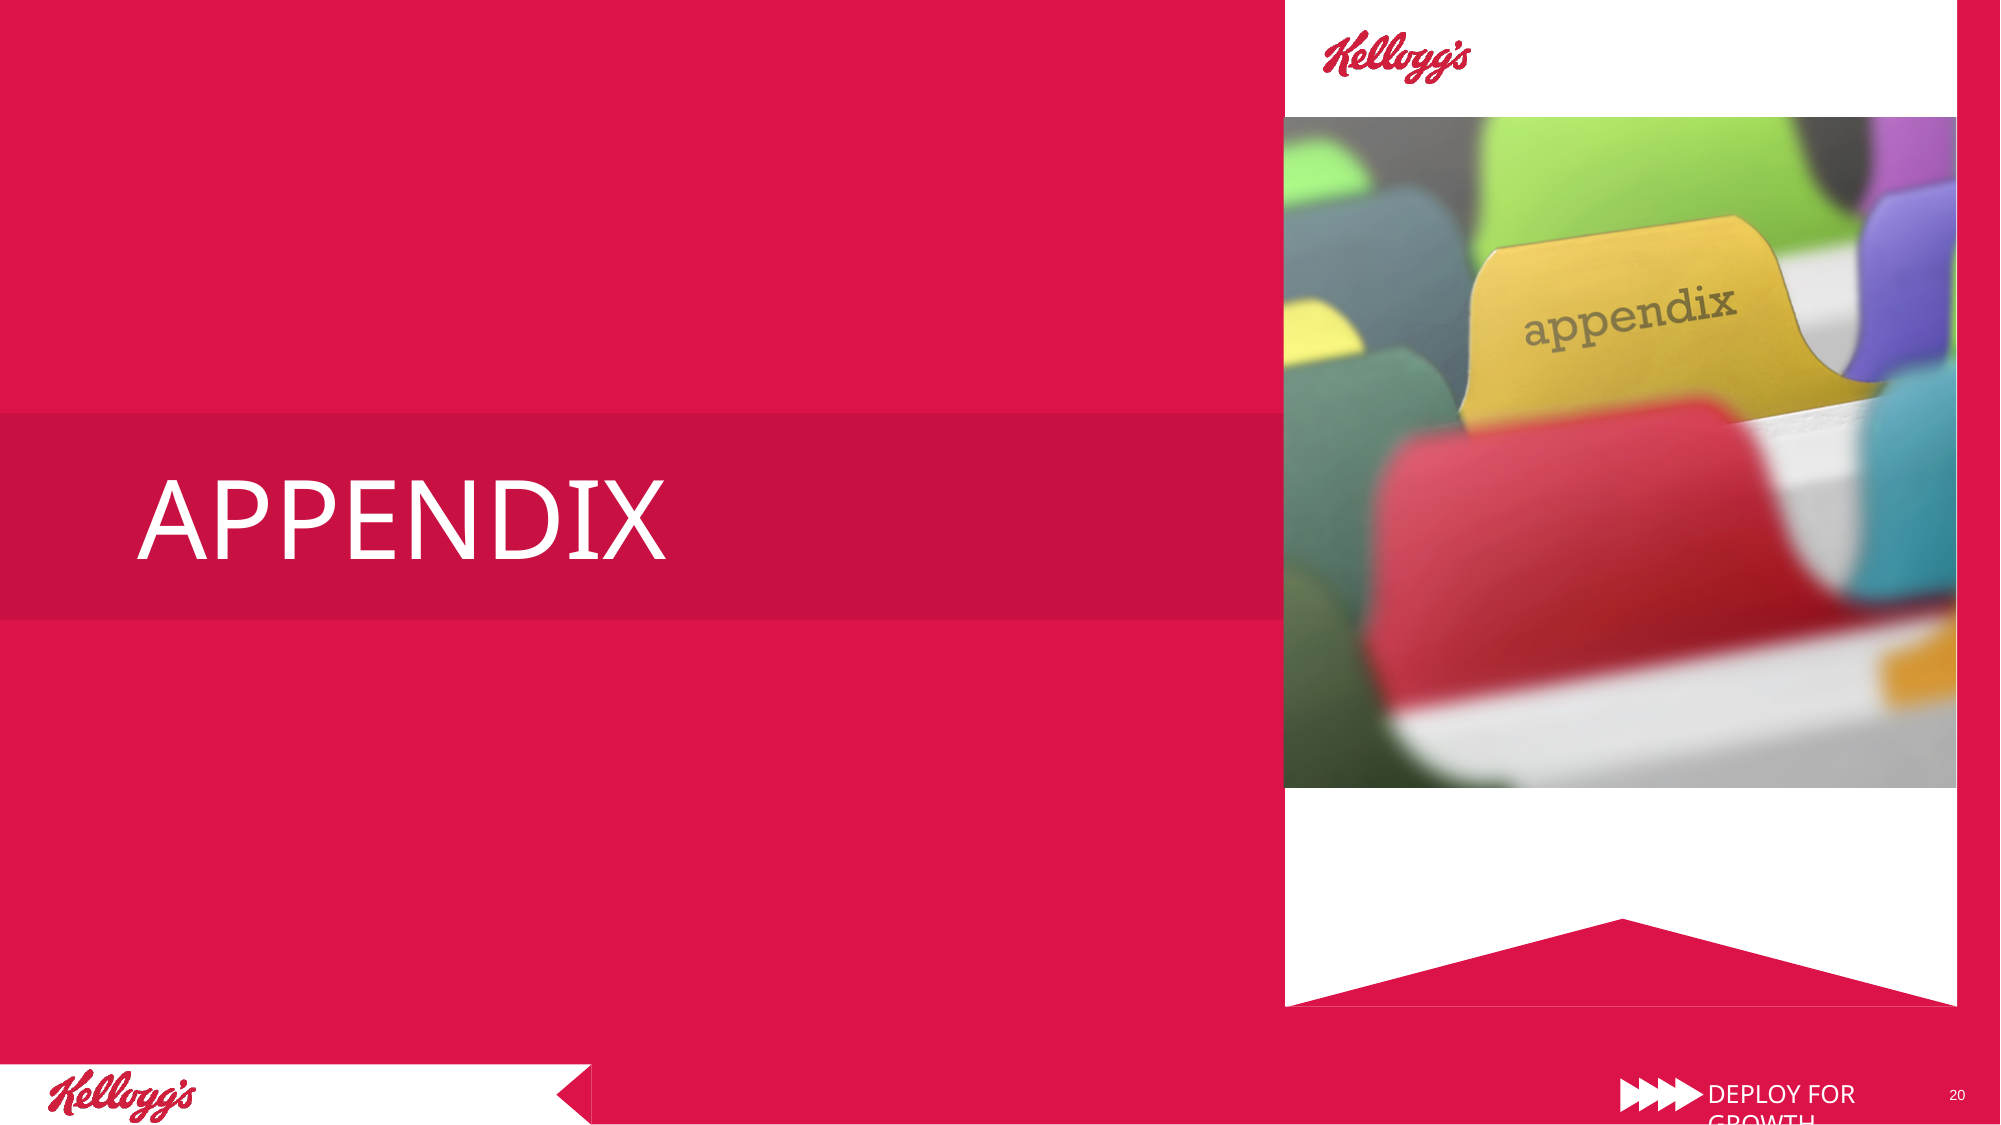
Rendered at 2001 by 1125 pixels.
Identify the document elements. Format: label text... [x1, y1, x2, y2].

picture [48, 1069, 196, 1123]
title APPENDIX [122, 455, 1117, 591]
picture [1283, 117, 1957, 788]
text_box [0, 412, 1117, 621]
slide_number 20 [1921, 1071, 1994, 1117]
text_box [1117, 167, 2000, 840]
picture [1323, 30, 1471, 84]
